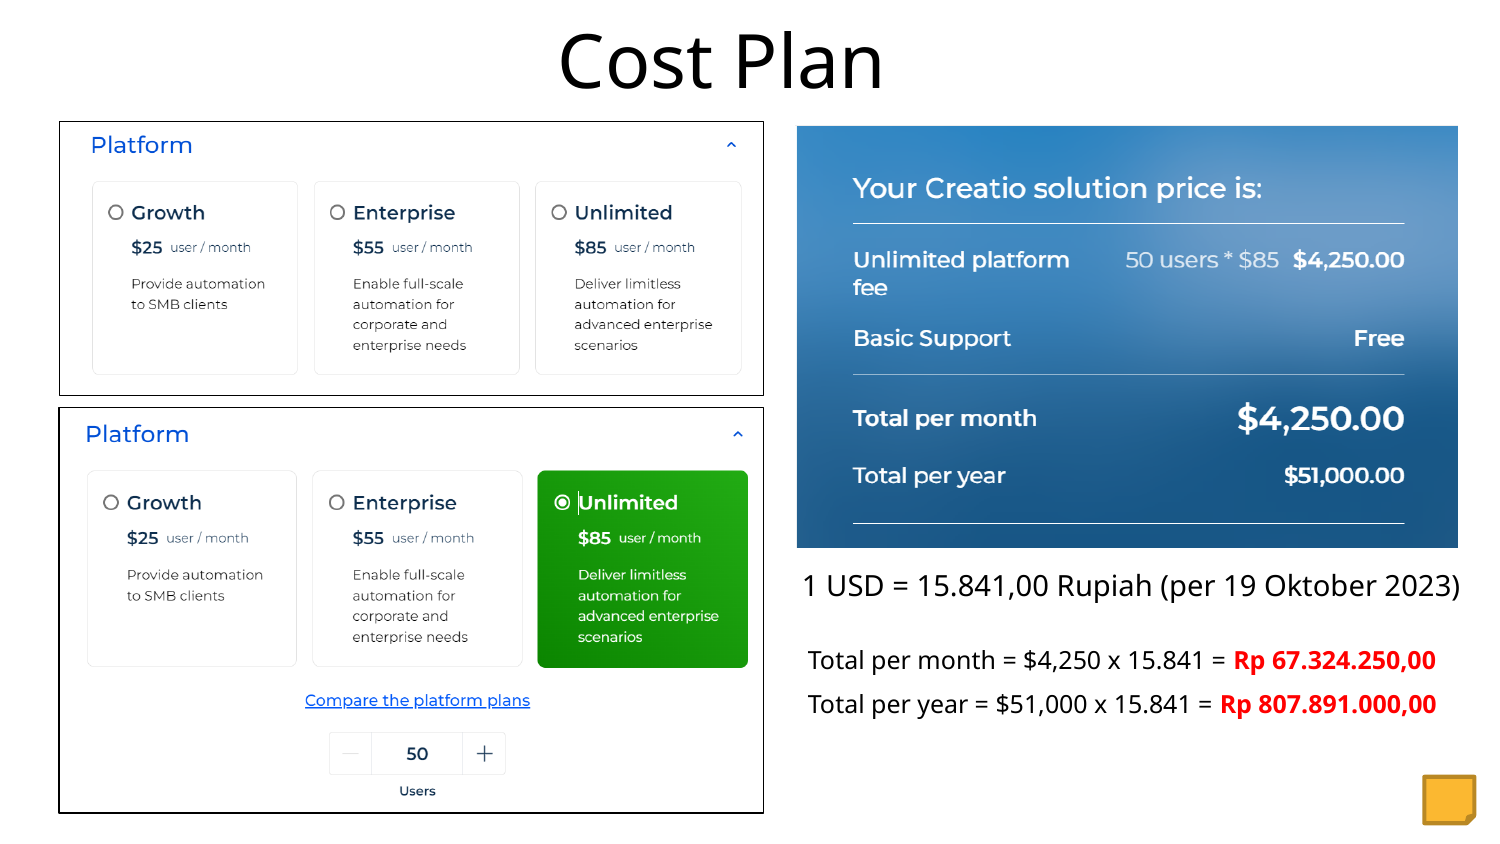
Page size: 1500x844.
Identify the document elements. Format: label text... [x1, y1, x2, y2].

picture [795, 121, 1458, 548]
title Cost Plan [23, 0, 1421, 128]
picture [59, 121, 764, 396]
text_box [1422, 774, 1477, 826]
text_box Total per month = $4,250 x 15.841 = Rp 67.324.250,00 Total per year = $51,000 x 15.841 = Rp 807.891.000,00 [793, 621, 1452, 727]
picture [59, 407, 764, 813]
text_box 1 USD = 15.841,00 Rupiah (per 19 Oktober 2023) [787, 559, 1476, 610]
